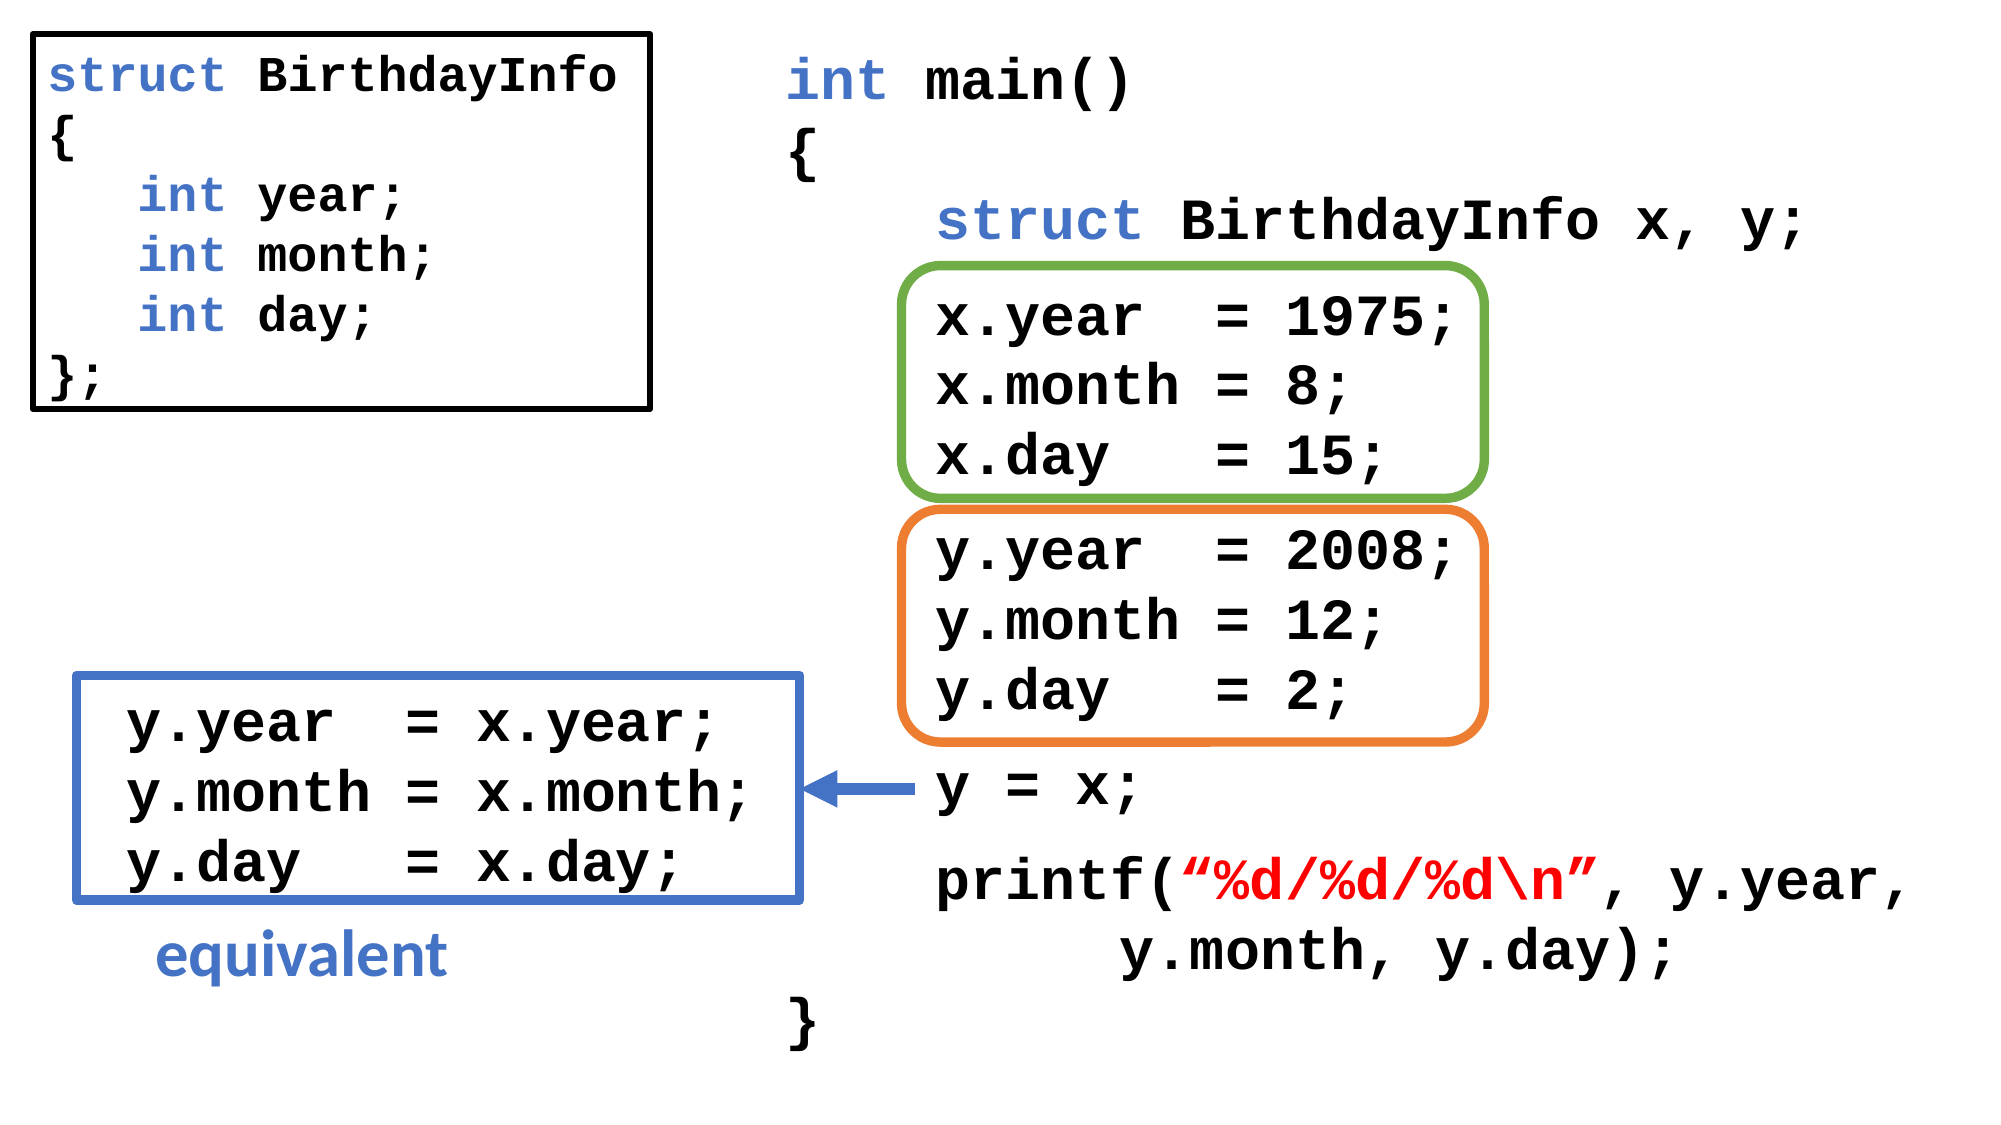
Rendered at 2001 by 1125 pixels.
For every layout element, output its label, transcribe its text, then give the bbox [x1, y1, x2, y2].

text_box equivalent [140, 902, 736, 998]
text_box struct BirthdayInfo { int year; int month; int day; }; [32, 34, 650, 409]
text_box int main() { struct BirthdayInfo x, y; x.year = 1975; x.month = 8; x.day = 15; y.year = 2008; y.month = 12; y.day = 2; y = x; printf(“%d/%d/%d\n”, y.year, y.month, y.day); } [770, 34, 1941, 1059]
text_box y.year = x.year; y.month = x.month; y.day = x.day; [76, 675, 800, 900]
text_box [900, 264, 1486, 500]
text_box [900, 508, 1486, 744]
